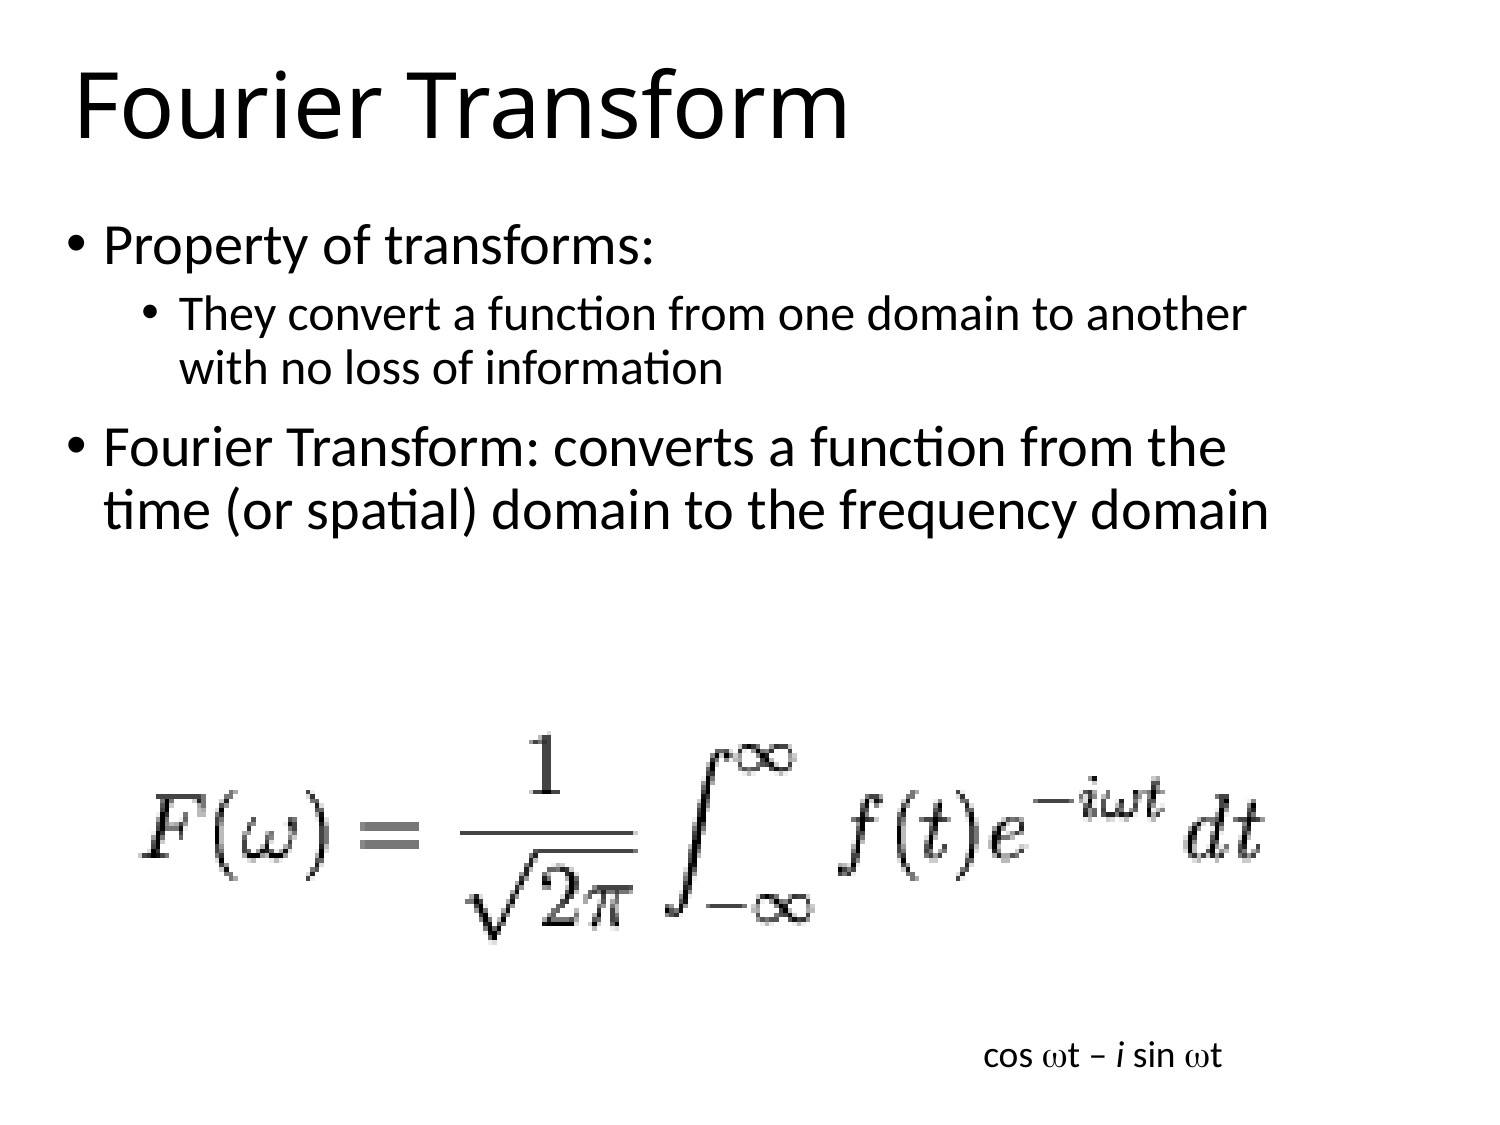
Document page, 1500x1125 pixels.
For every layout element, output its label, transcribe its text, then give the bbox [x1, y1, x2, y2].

list Property of transforms: They convert a function from one domain to another with no loss of information Fourier Transform: converts a function from the time (or spatial) domain to the frequency domain [51, 206, 1357, 969]
title Fourier Transform [57, 0, 1351, 206]
text_box cos wt – i sin wt [960, 1022, 1238, 1083]
picture [129, 731, 1279, 945]
